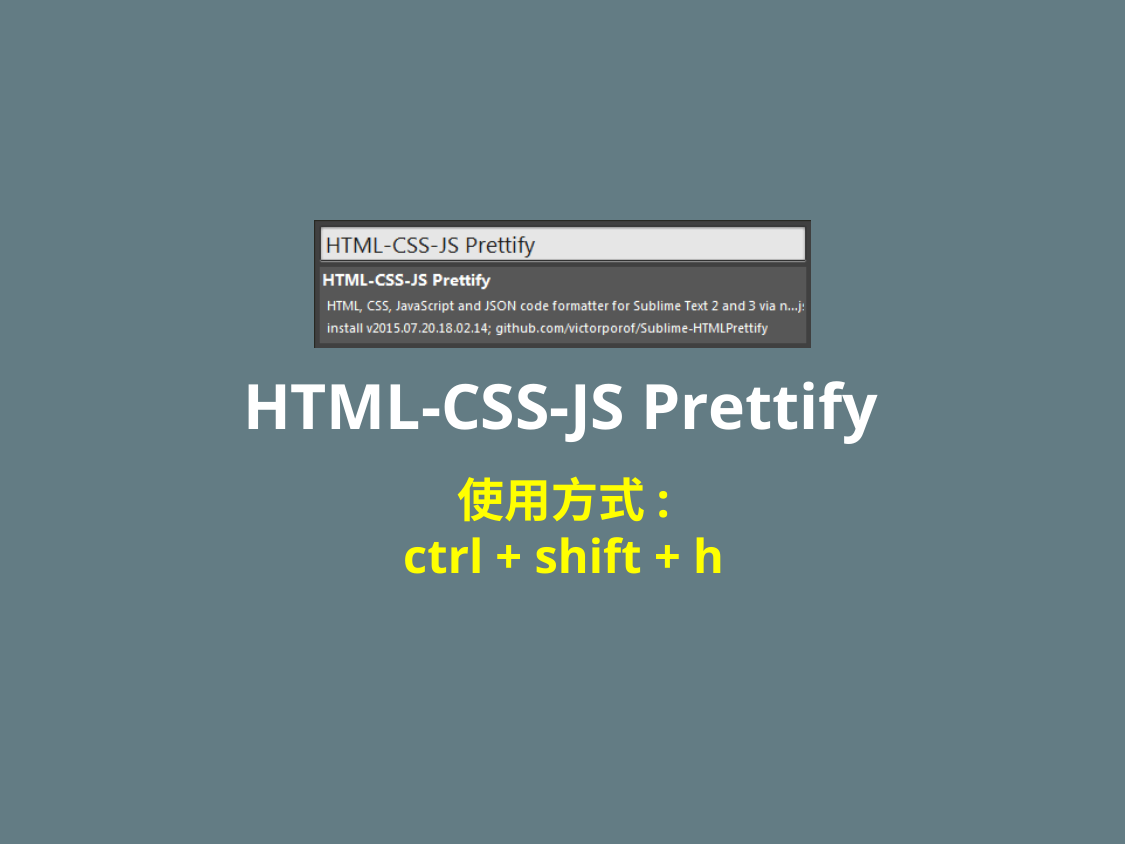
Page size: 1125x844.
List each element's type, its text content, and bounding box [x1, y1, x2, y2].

picture [314, 220, 811, 348]
subtitle 使用方式: ctrl + shift + h [162, 446, 965, 608]
title HTML-CSS-JS Prettify [159, 369, 963, 439]
